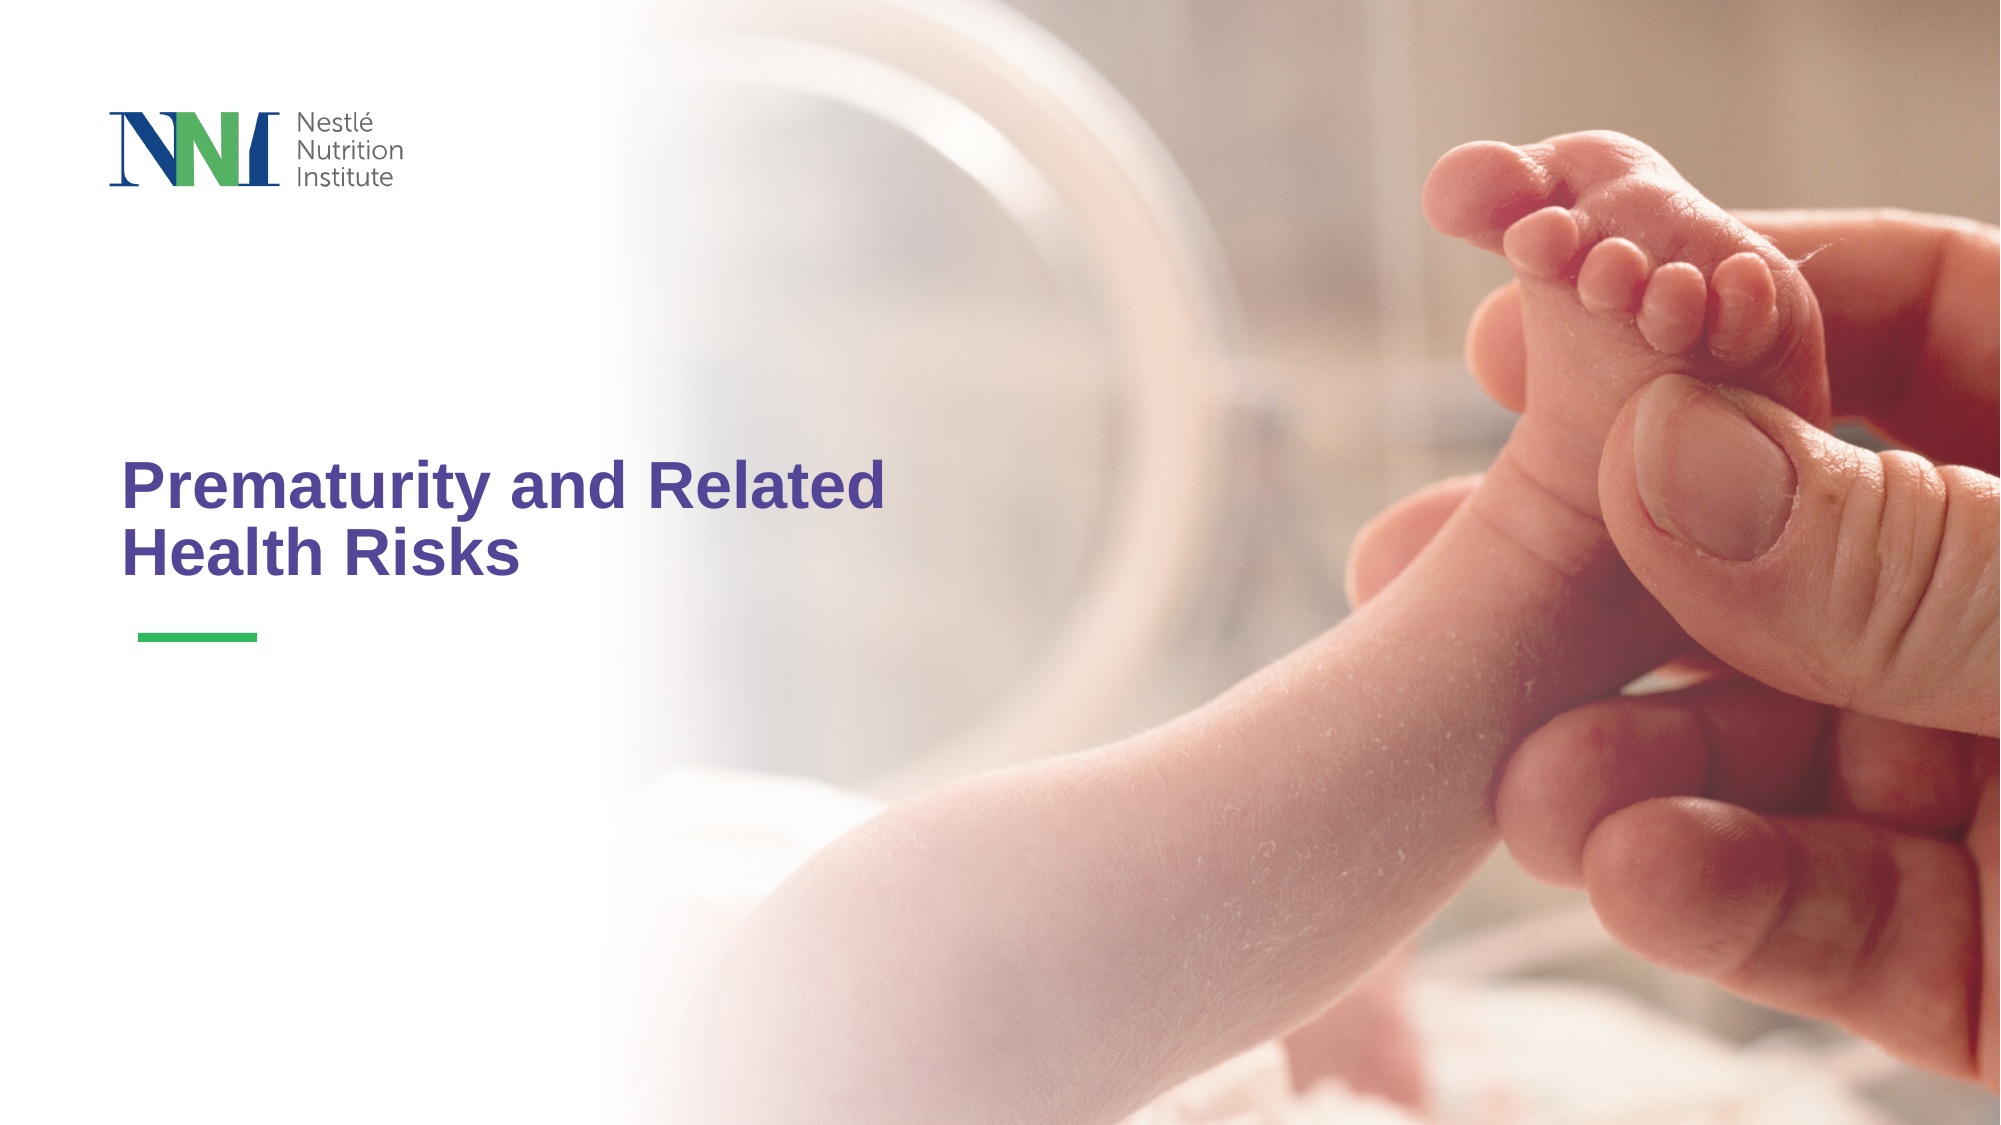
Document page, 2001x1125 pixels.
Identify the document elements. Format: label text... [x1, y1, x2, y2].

title Prematurity and Related Health Risks [115, 412, 907, 631]
picture [0, 0, 2000, 1125]
